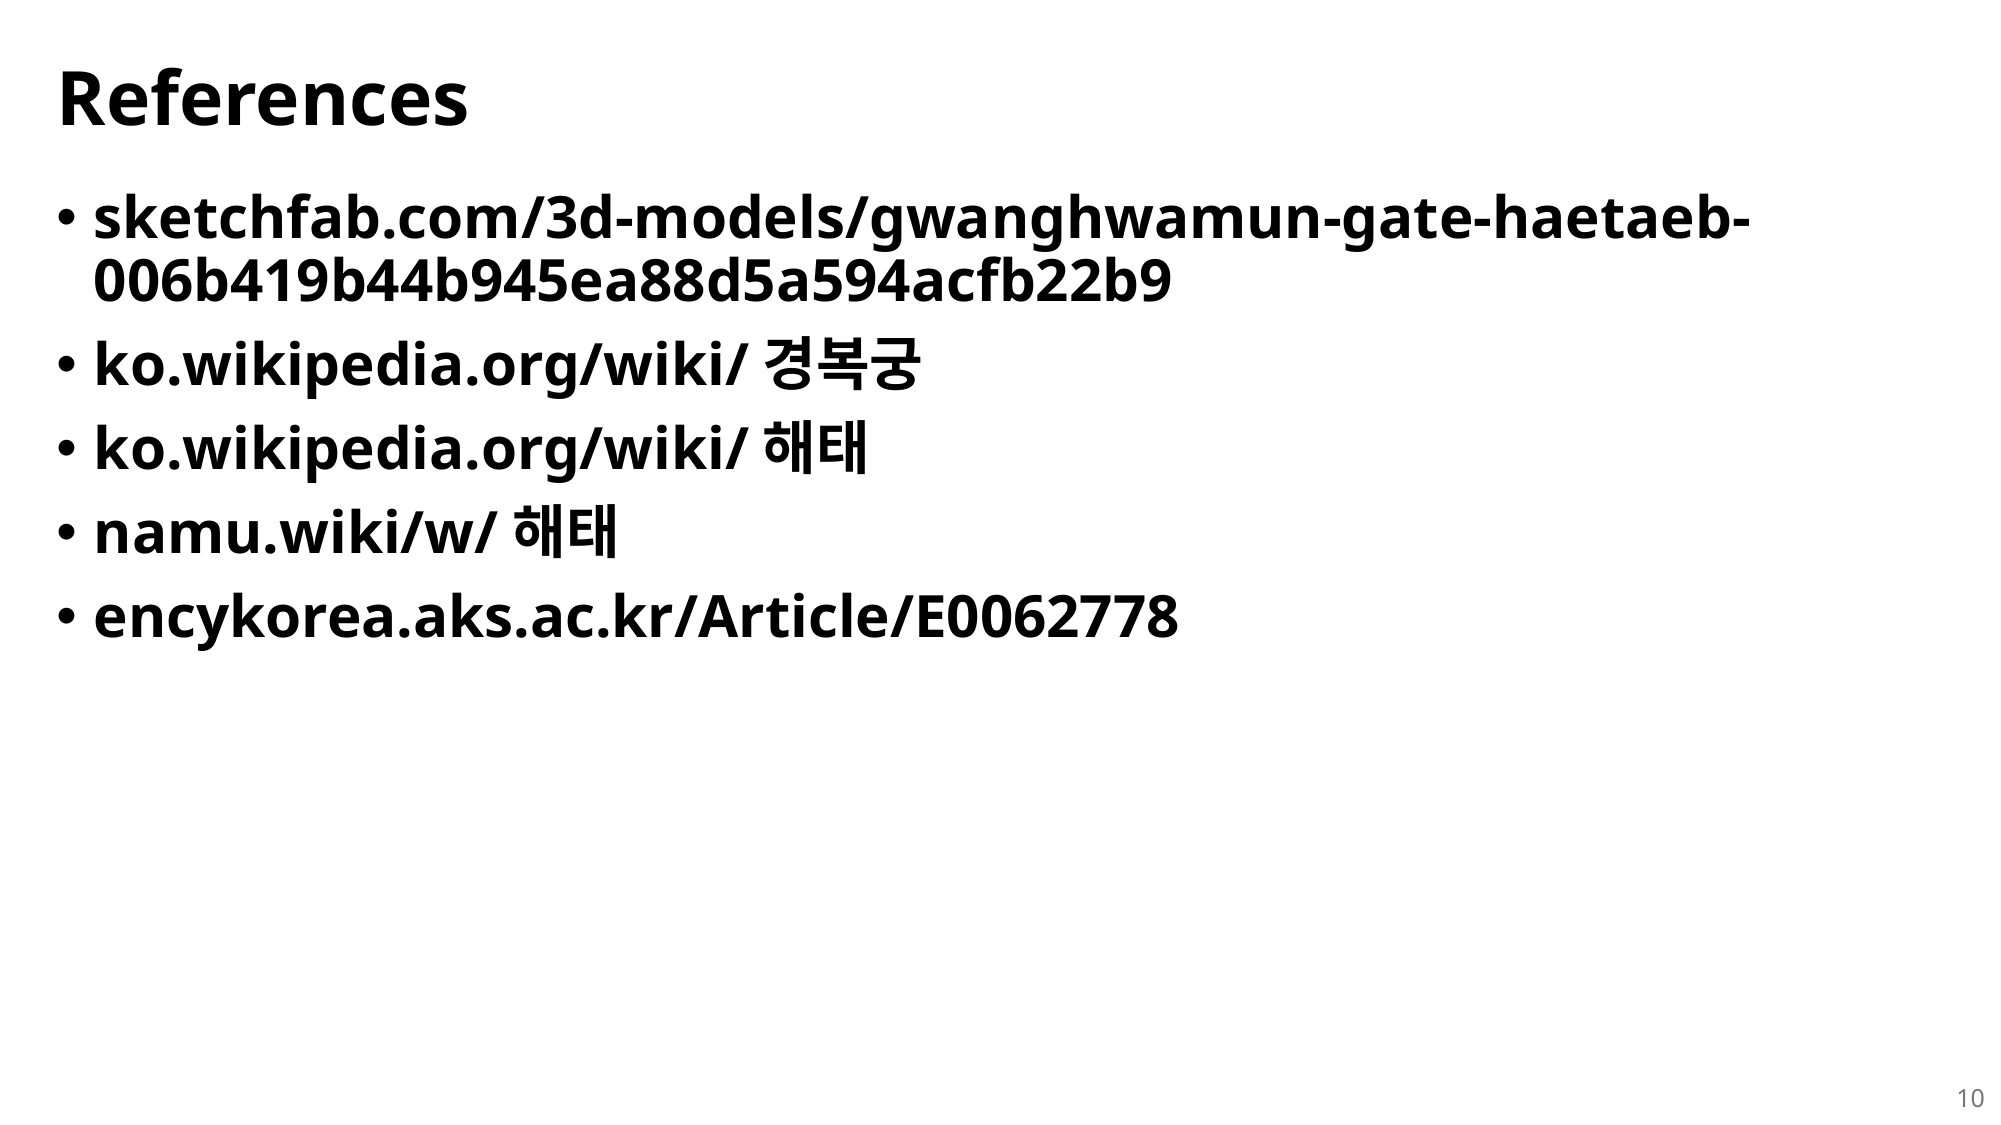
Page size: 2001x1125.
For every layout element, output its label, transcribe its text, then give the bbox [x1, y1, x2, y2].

text_box References [41, 48, 1949, 141]
slide_number 10 [1550, 1075, 2000, 1124]
text_box sketchfab.com/3d-models/gwanghwamun-gate-haetaeb-006b419b44b945ea88d5a594acfb22b9 ko.wikipedia.org/wiki/경복궁 ko.wikipedia.org/wiki/해태 namu.wiki/w/해태 encykorea.aks.ac.kr/Article/E0062778 [41, 181, 1921, 1101]
